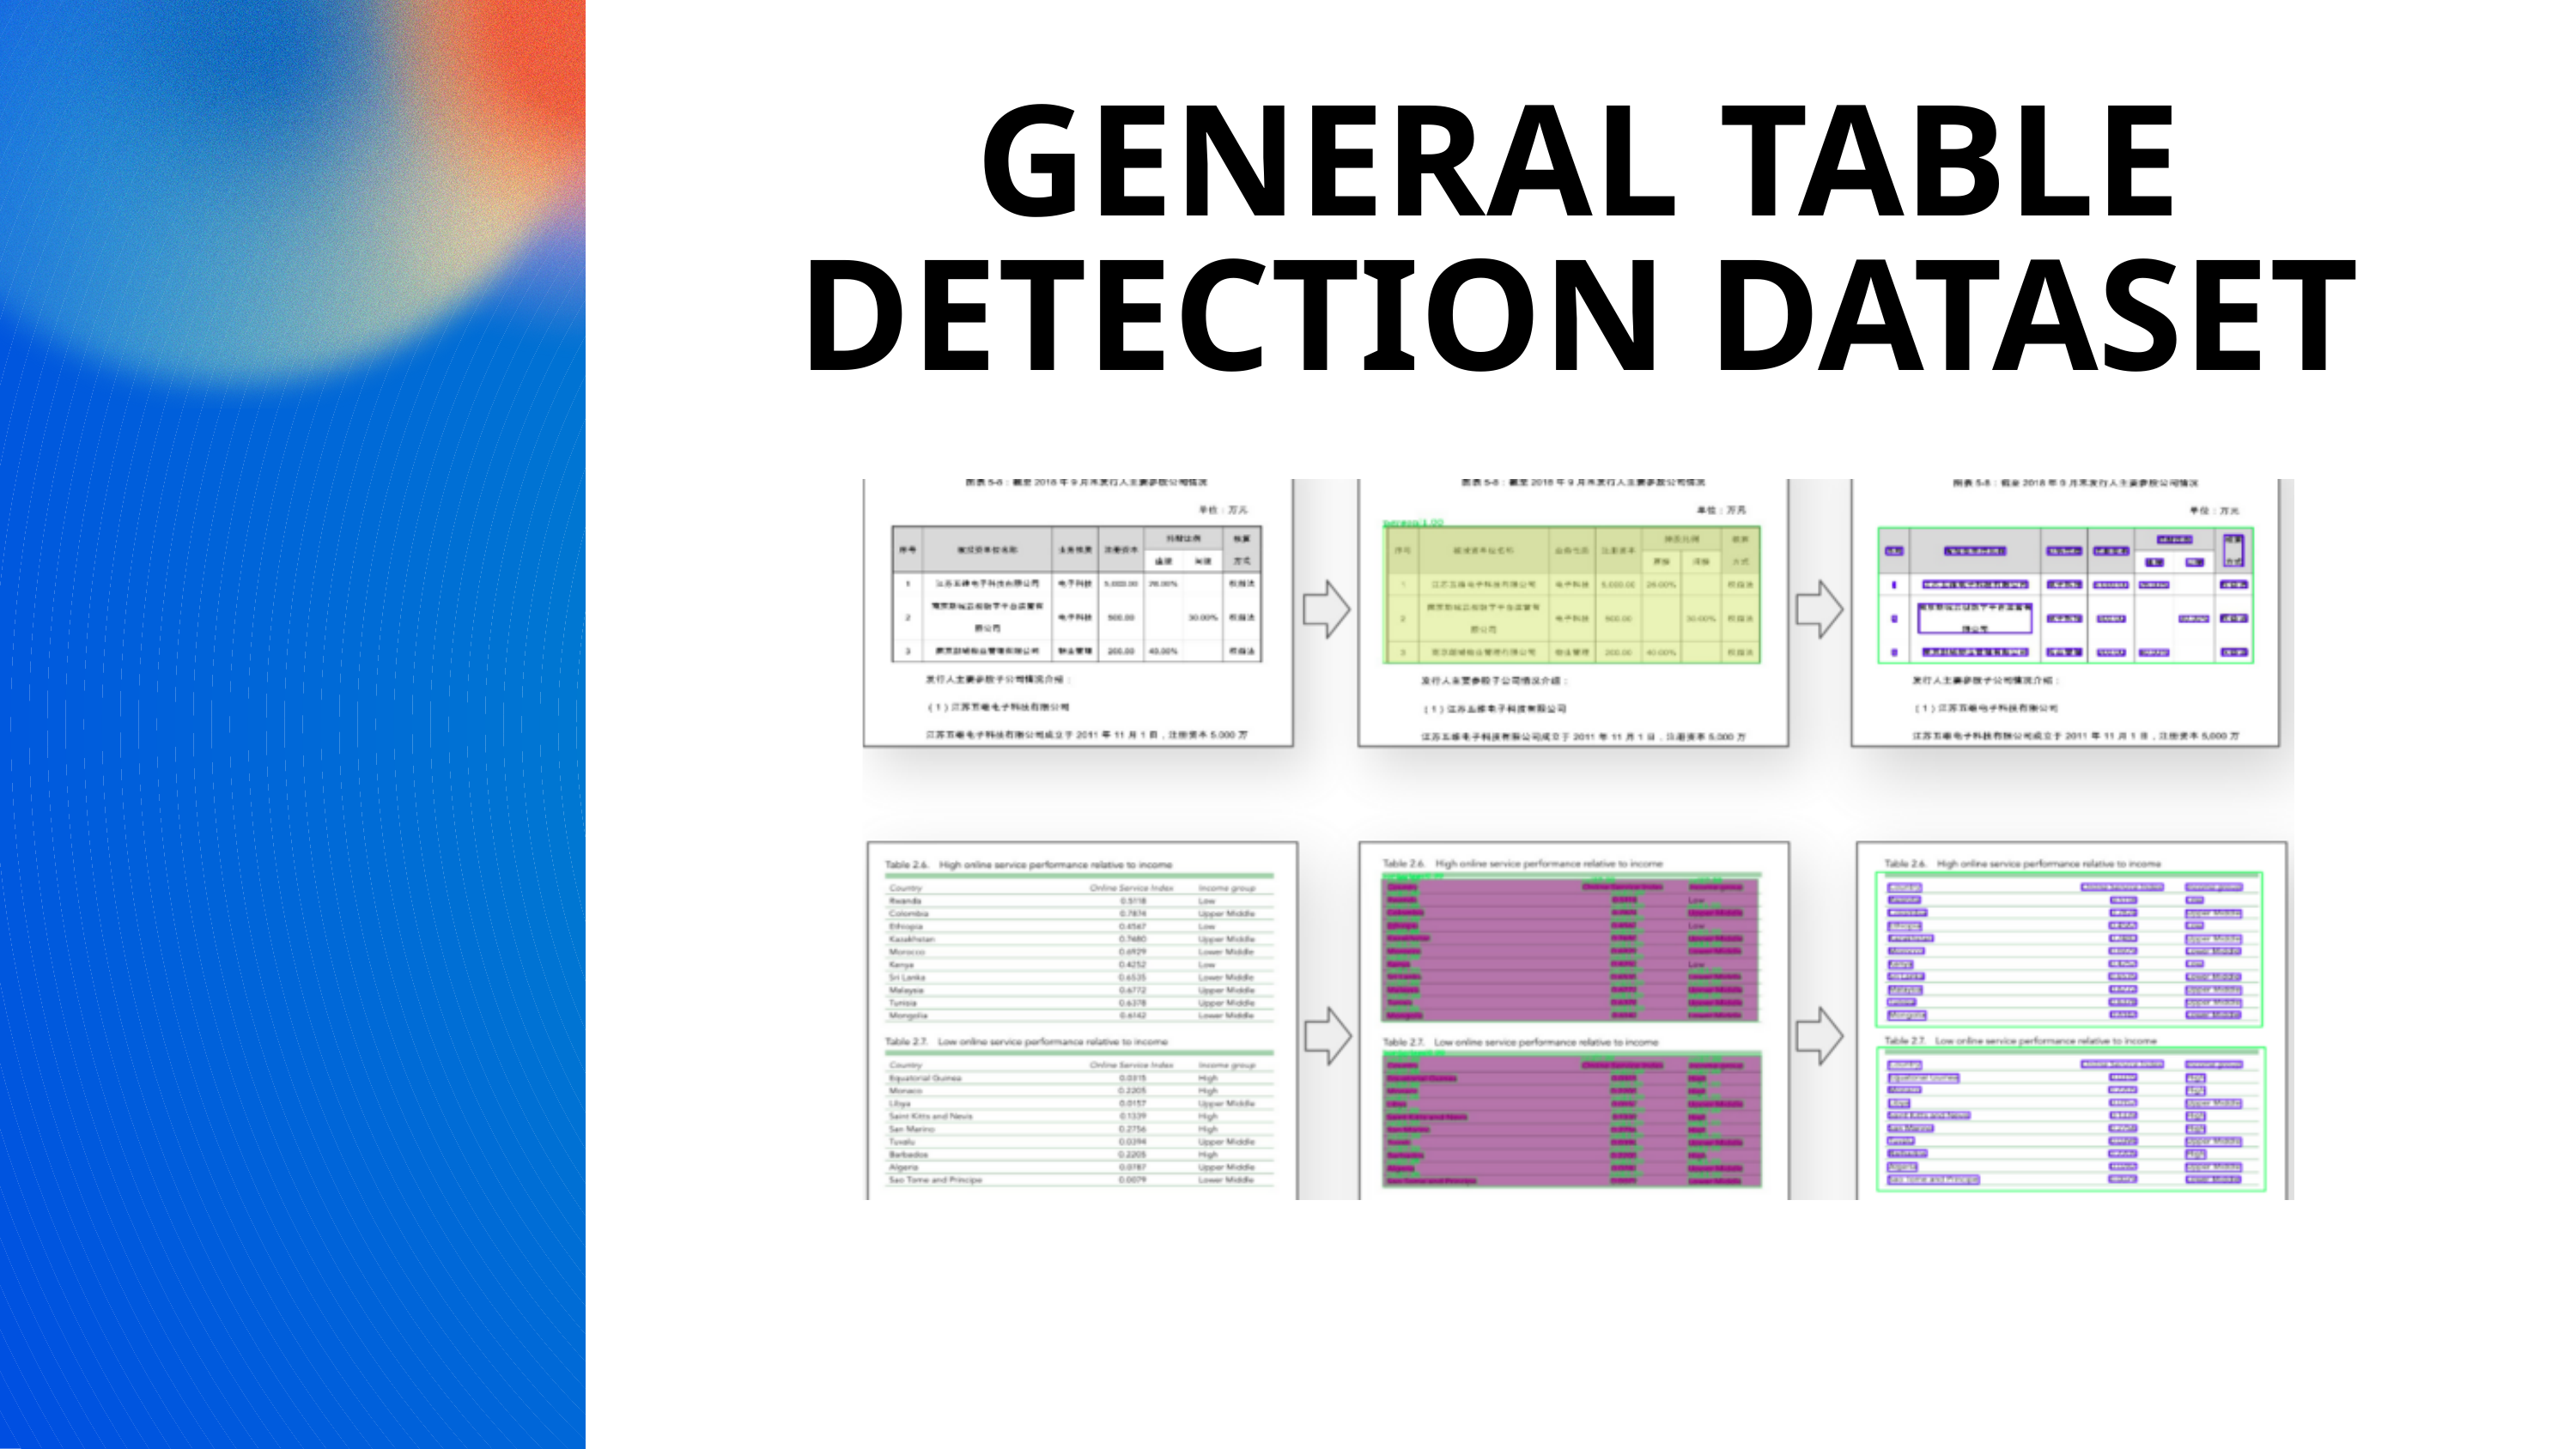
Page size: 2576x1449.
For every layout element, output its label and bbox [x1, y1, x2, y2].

text_box [585, 0, 2576, 1449]
text_box [0, 0, 579, 409]
